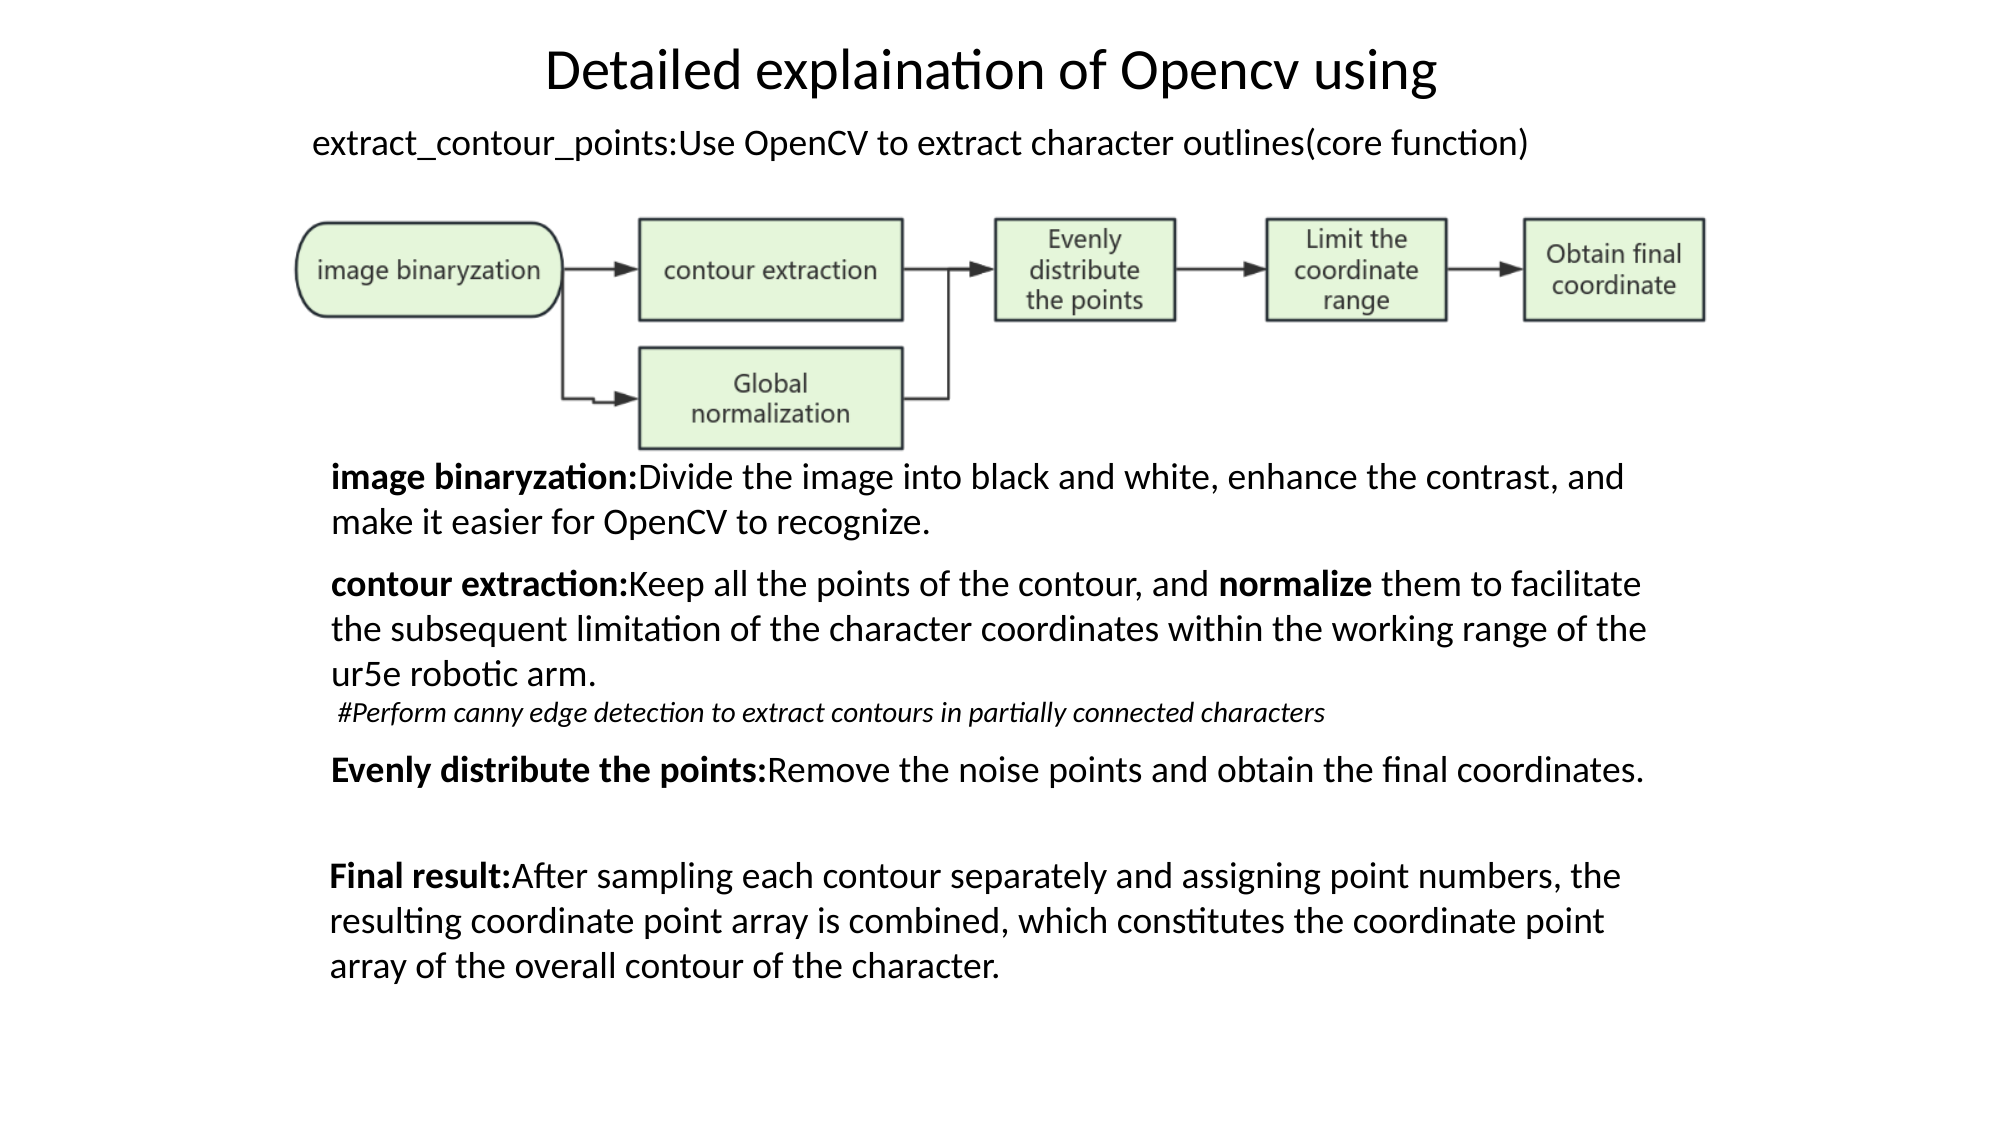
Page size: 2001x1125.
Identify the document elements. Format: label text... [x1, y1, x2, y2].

text_box Detailed explaination of Opencv using [27, 24, 1957, 109]
picture [249, 172, 1751, 496]
text_box extract_contour_points:Use OpenCV to extract character outlines(core function) [297, 110, 1672, 171]
text_box Evenly distribute the points:Remove the noise points and obtain the final coordinates. [316, 737, 1672, 798]
text_box contour extraction:Keep all the points of the contour, and normalize them to facilitate the subsequent limitation of the character coordinates within the working range of the ur5e robotic arm. #Perform canny edge detection to extract contours in partially connected characters [316, 551, 1672, 737]
text_box Final result:After sampling each contour separately and assigning point numbers, the resulting coordinate point array is combined, which constitutes the coordinate point array of the overall contour of the character. [314, 843, 1671, 994]
text_box image binaryzation:Divide the image into black and white, enhance the contrast, and make it easier for OpenCV to recognize. [316, 496, 1672, 550]
